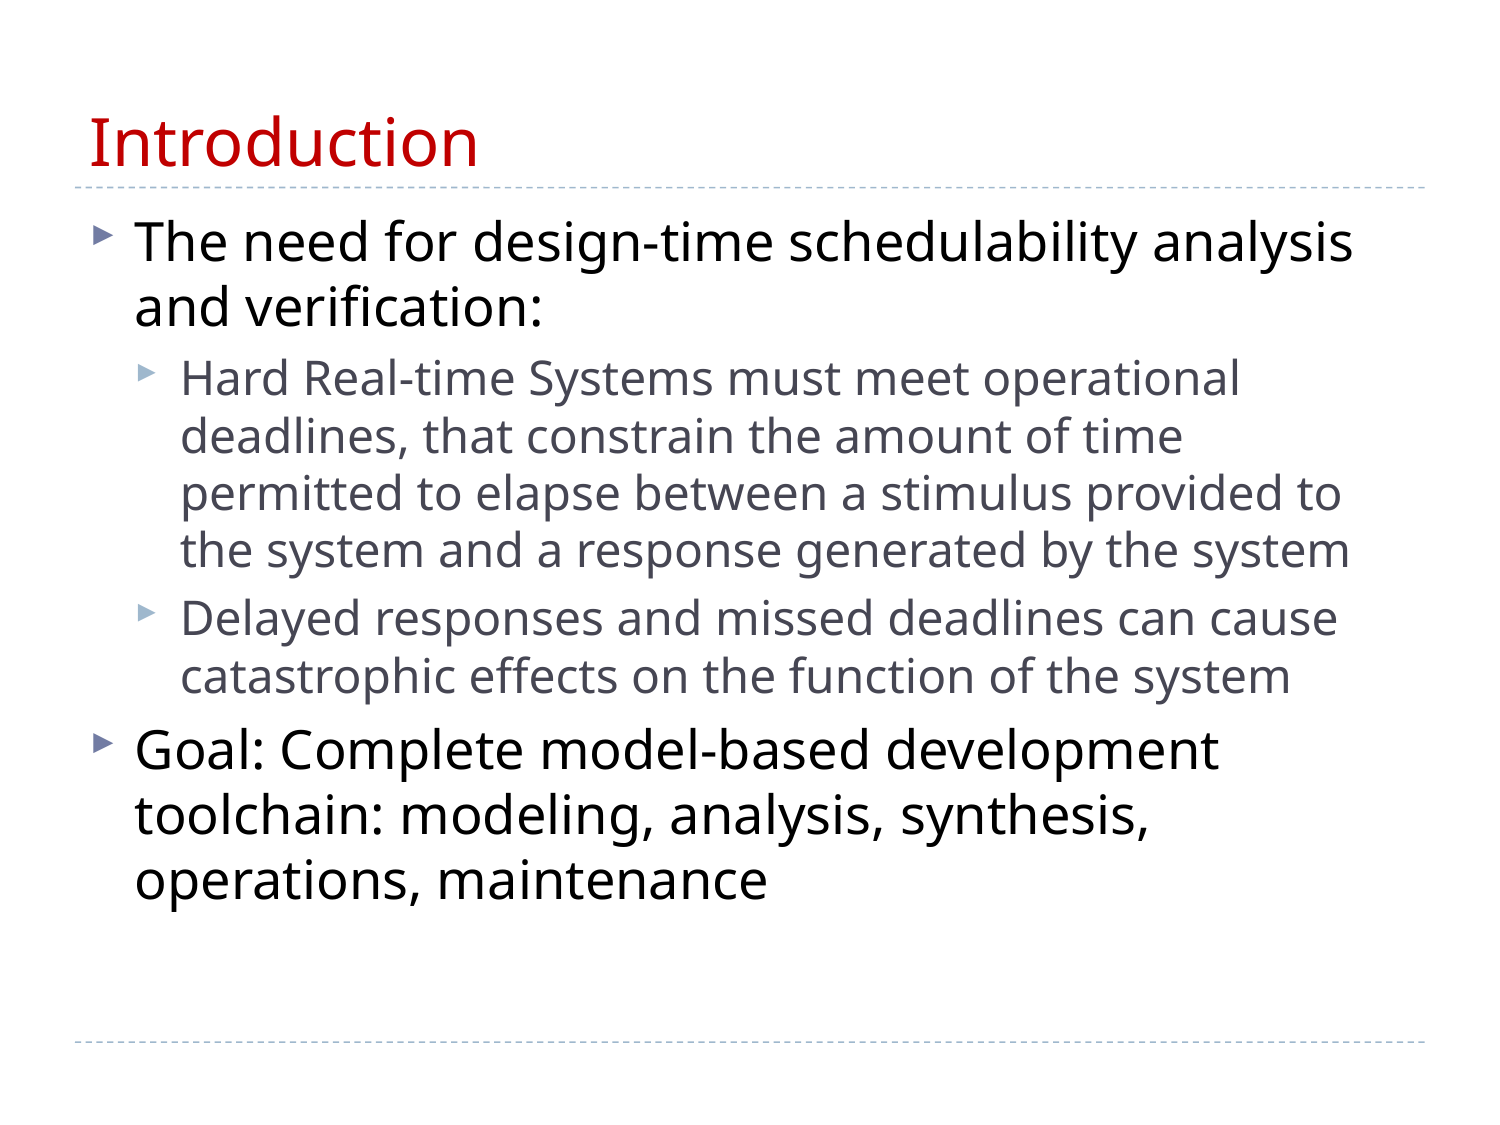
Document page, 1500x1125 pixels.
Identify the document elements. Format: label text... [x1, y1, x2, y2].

title Introduction [75, 24, 1425, 188]
list The need for design-time schedulability analysis and verification: Hard Real-time Systems must meet operational deadlines, that constrain the amount of time permitted to elapse between a stimulus provided to the system and a response generated by the system Delayed responses and missed deadlines can cause catastrophic effects on the function of the system Goal: Complete model-based development toolchain: modeling, analysis, synthesis, operations, maintenance [75, 200, 1425, 1010]
